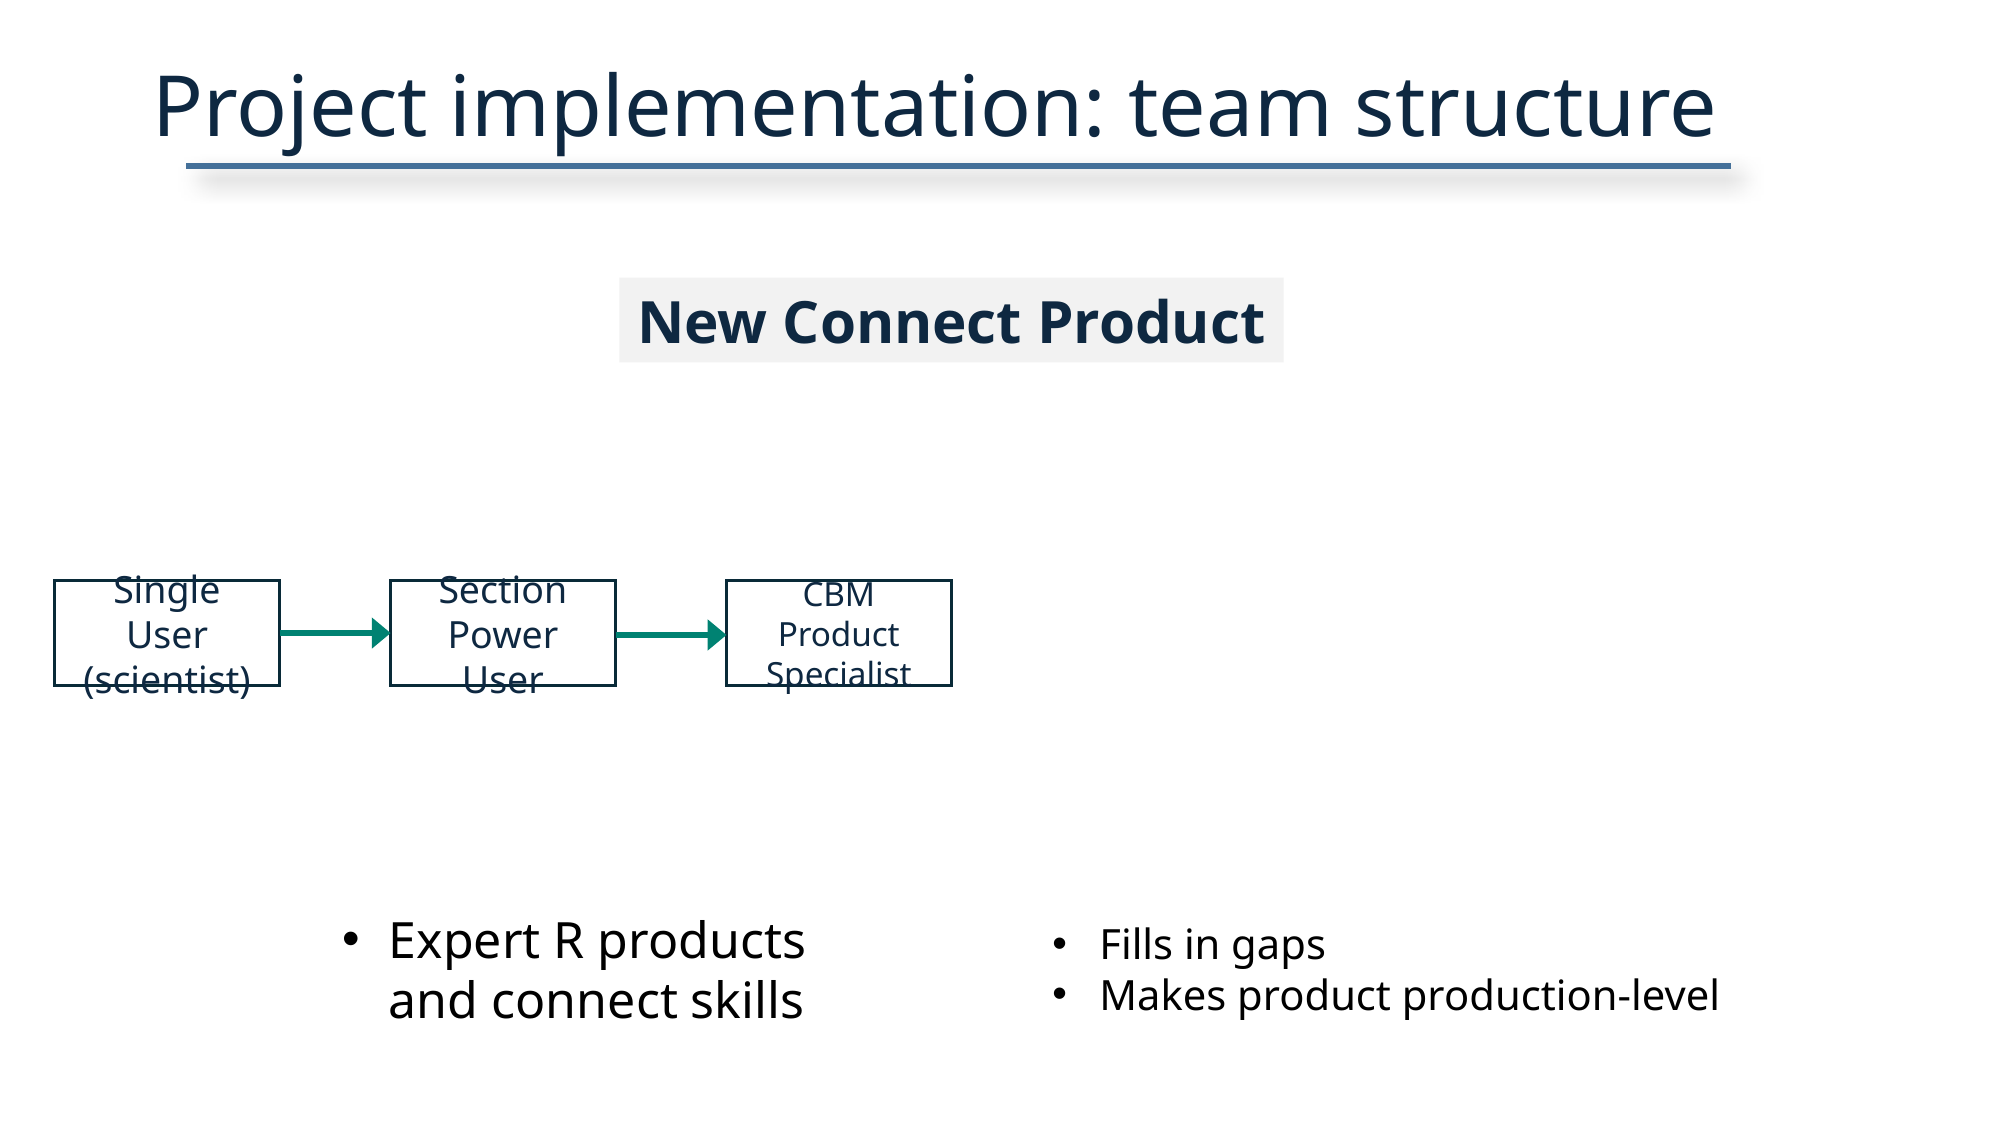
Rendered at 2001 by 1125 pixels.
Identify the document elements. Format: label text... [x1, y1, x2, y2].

title Project implementation: team structure [137, 16, 1863, 203]
text_box New Connect Product [619, 277, 1284, 363]
text_box Section Power User [389, 579, 617, 687]
text_box Expert R products and connect skills [327, 900, 905, 1036]
text_box Fills in gaps Makes product production-level [1037, 910, 1767, 1026]
text_box CBM Product Specialist [725, 579, 953, 687]
text_box Single User (scientist) [53, 579, 281, 687]
